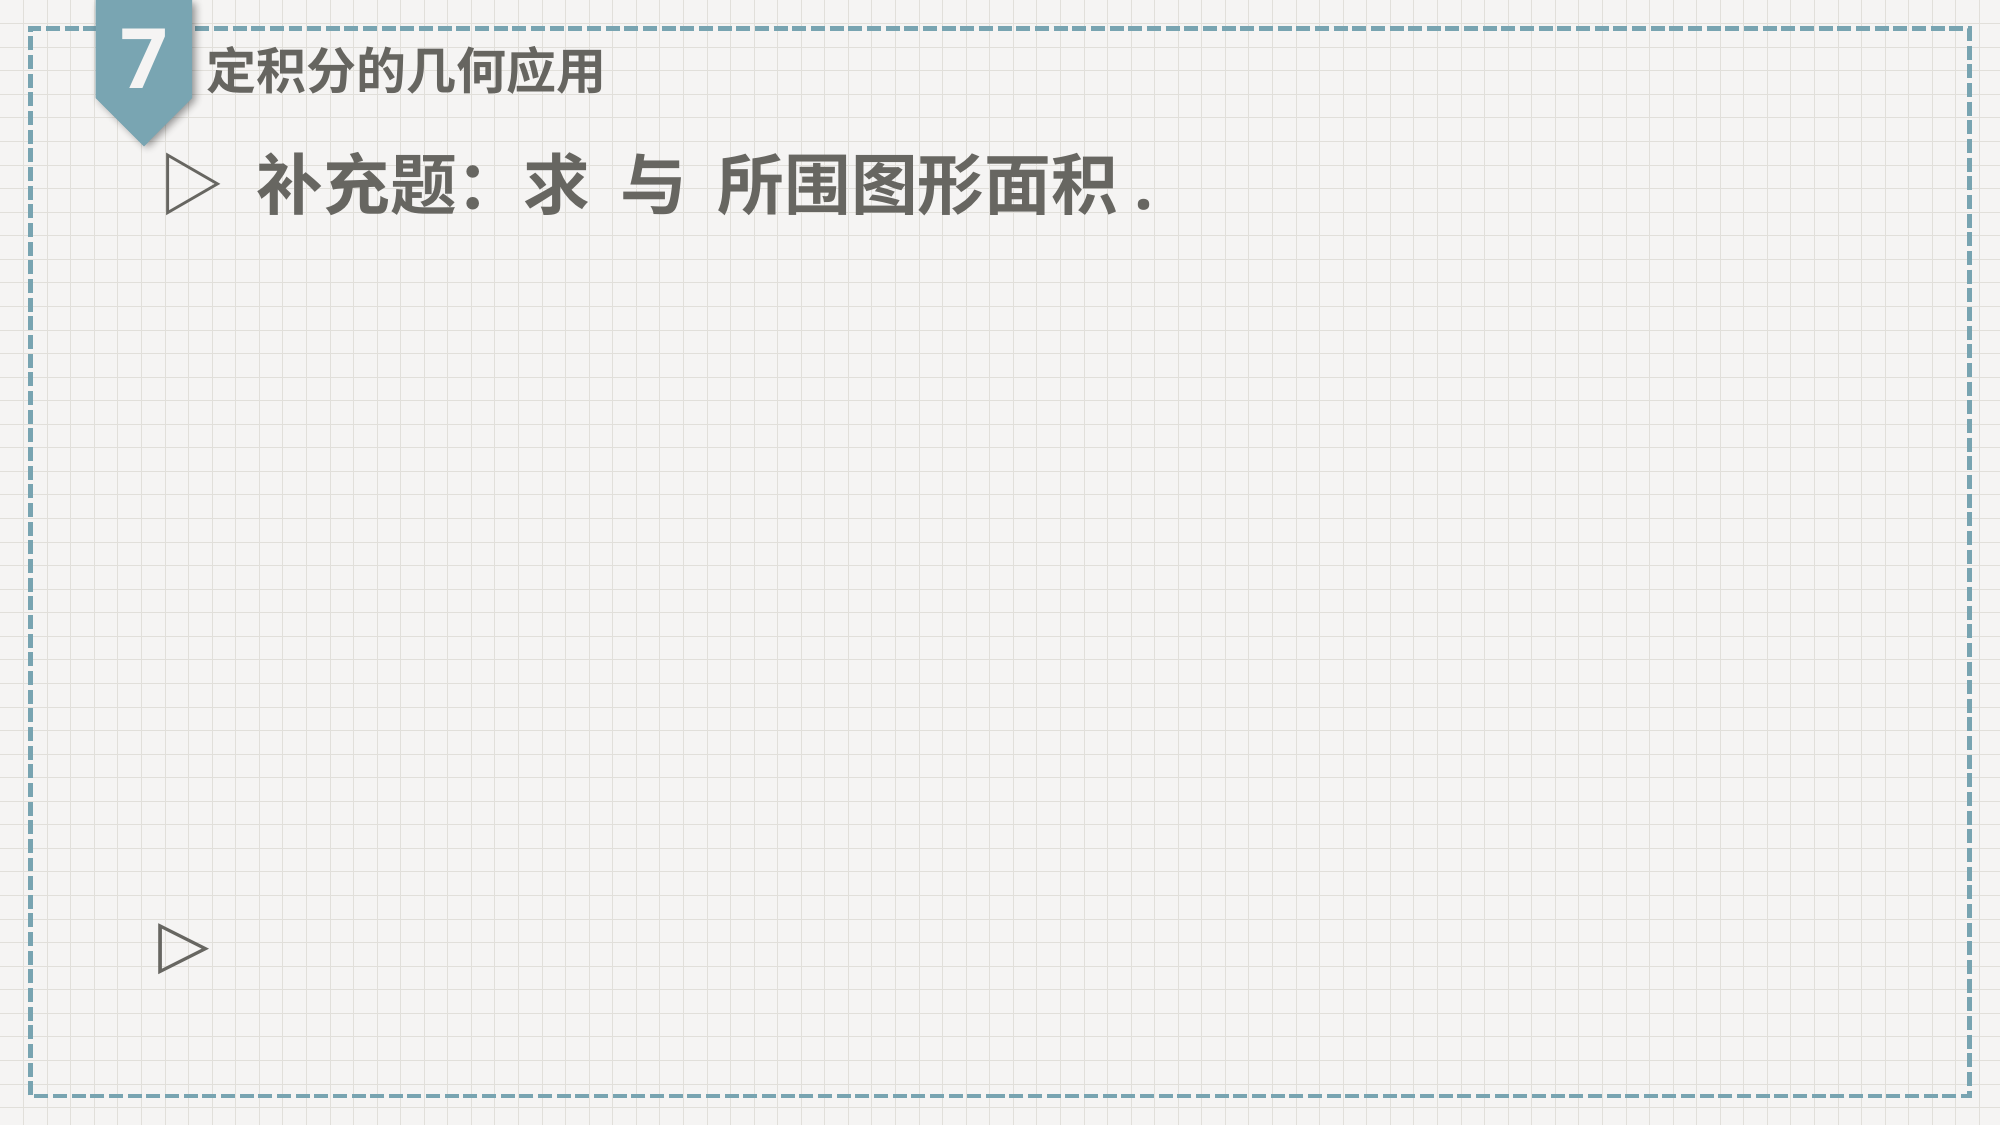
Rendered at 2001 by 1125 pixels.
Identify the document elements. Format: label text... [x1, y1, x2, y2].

list 7 [95, 0, 193, 123]
list 定积分的几何应用 [192, 35, 1114, 112]
